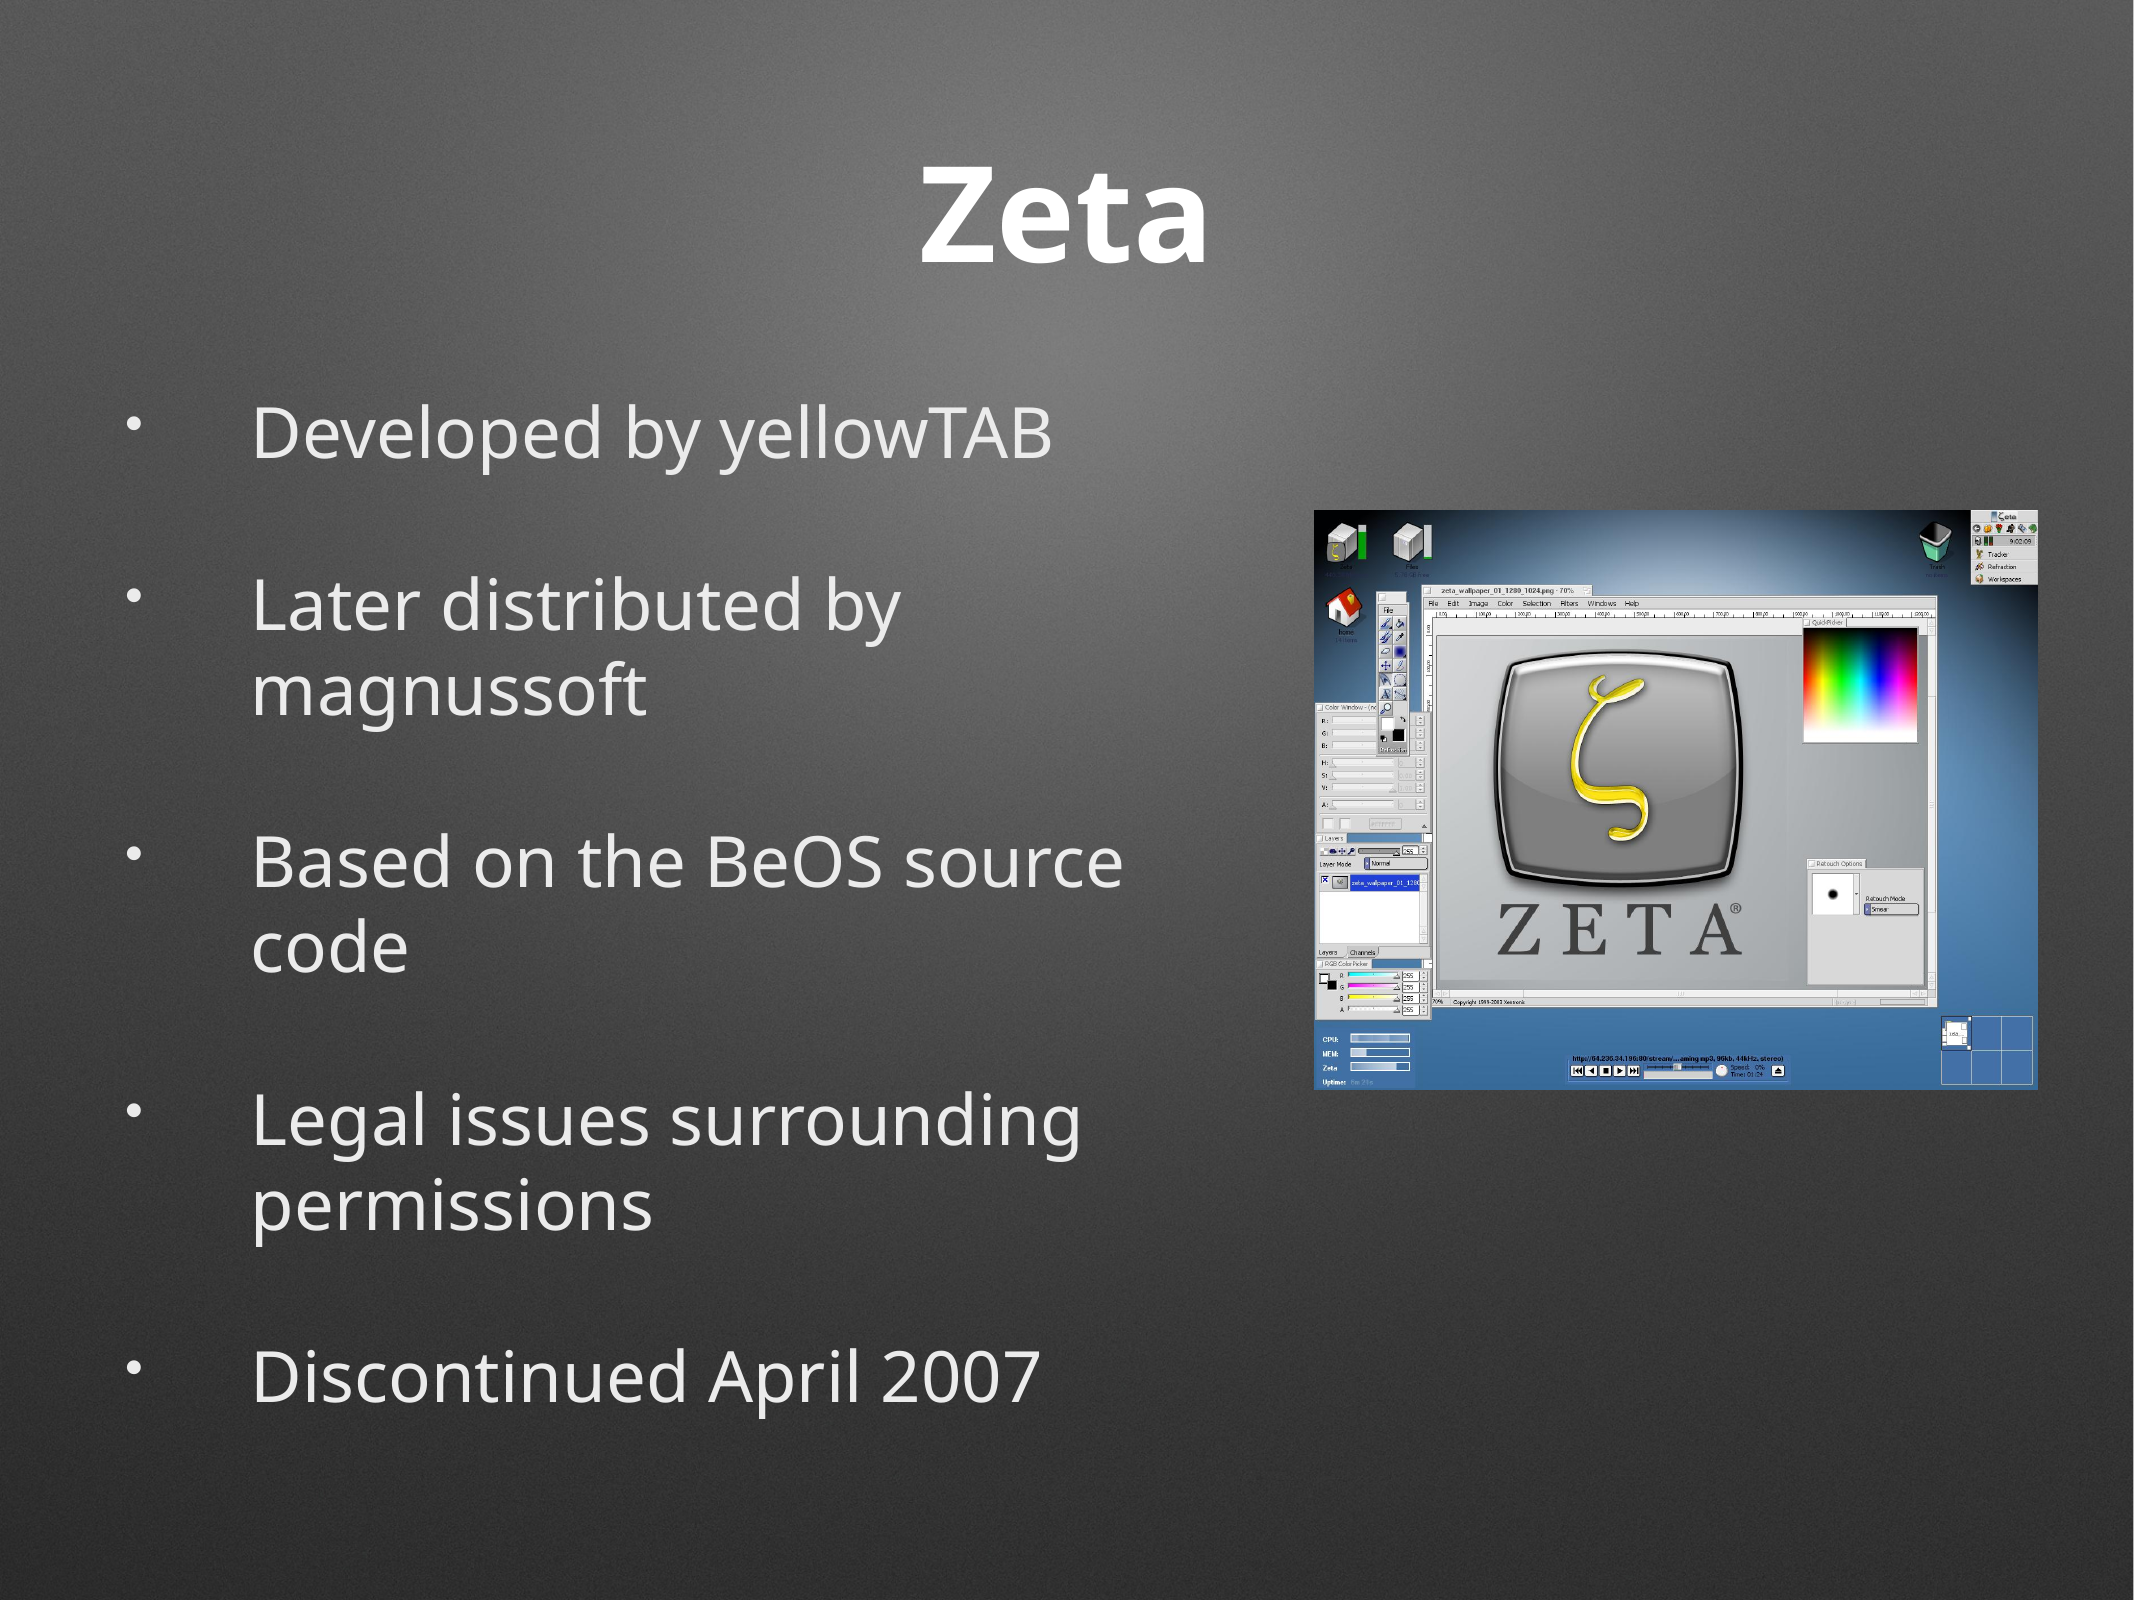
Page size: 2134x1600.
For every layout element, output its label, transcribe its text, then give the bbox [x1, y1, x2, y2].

title Zeta [124, 31, 2009, 388]
picture [0, 0, 2134, 1600]
list Developed by yellowTAB Later distributed by magnussoft Based on the BeOS source code Legal issues surrounding permissions Discontinued April 2007 [124, 386, 1241, 1560]
